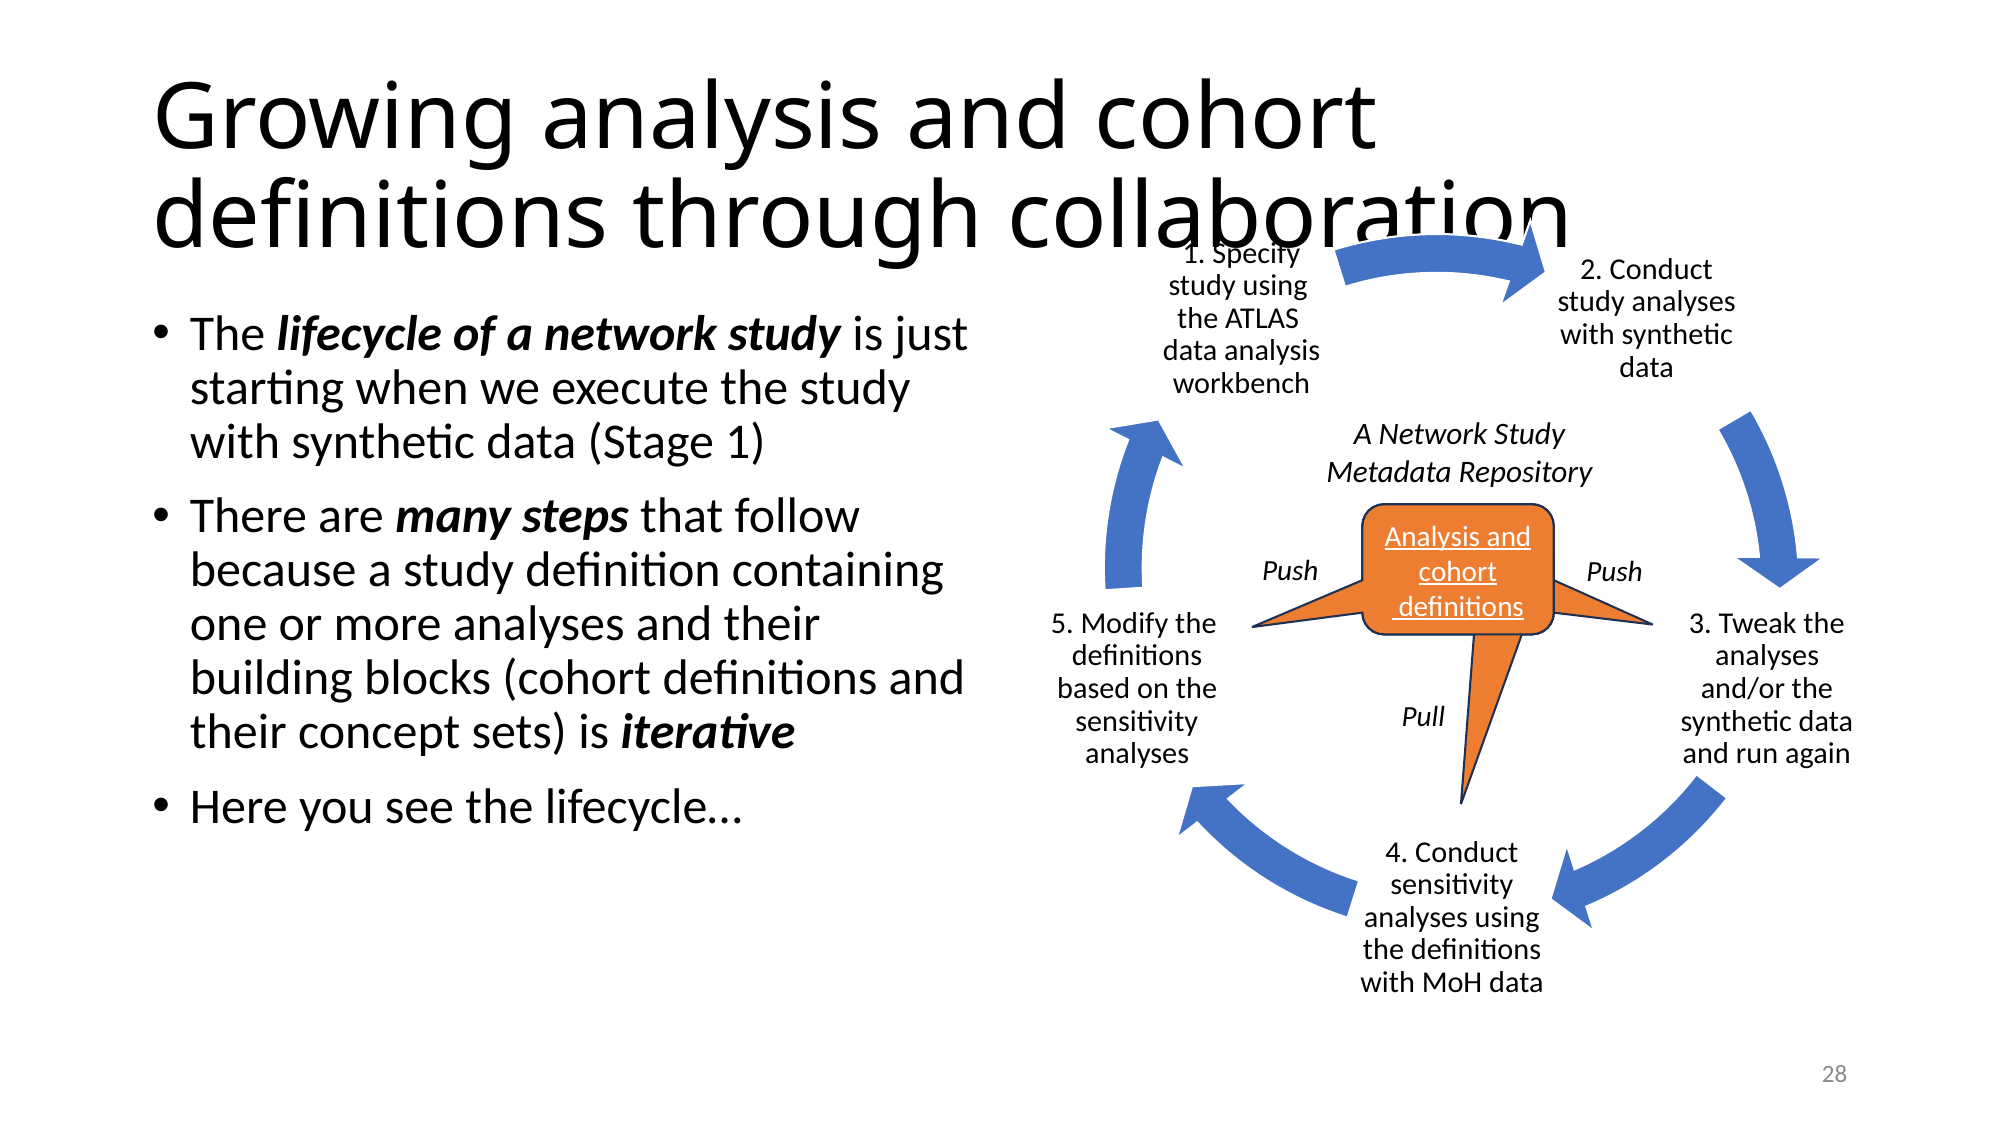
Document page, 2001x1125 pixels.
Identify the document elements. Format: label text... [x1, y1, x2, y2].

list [1020, 213, 1884, 1018]
slide_number 27 [1412, 1042, 1863, 1103]
title Growing analysis and cohort definitions through collaboration [137, 59, 1863, 278]
list The lifecycle of a network study is just starting when we execute the study with synthetic data (Stage 1) There are many steps that follow because a study definition containing one or more analyses and their building blocks (cohort definitions and their concept sets) is iterative Here you see the lifecycle… [137, 299, 1005, 1043]
